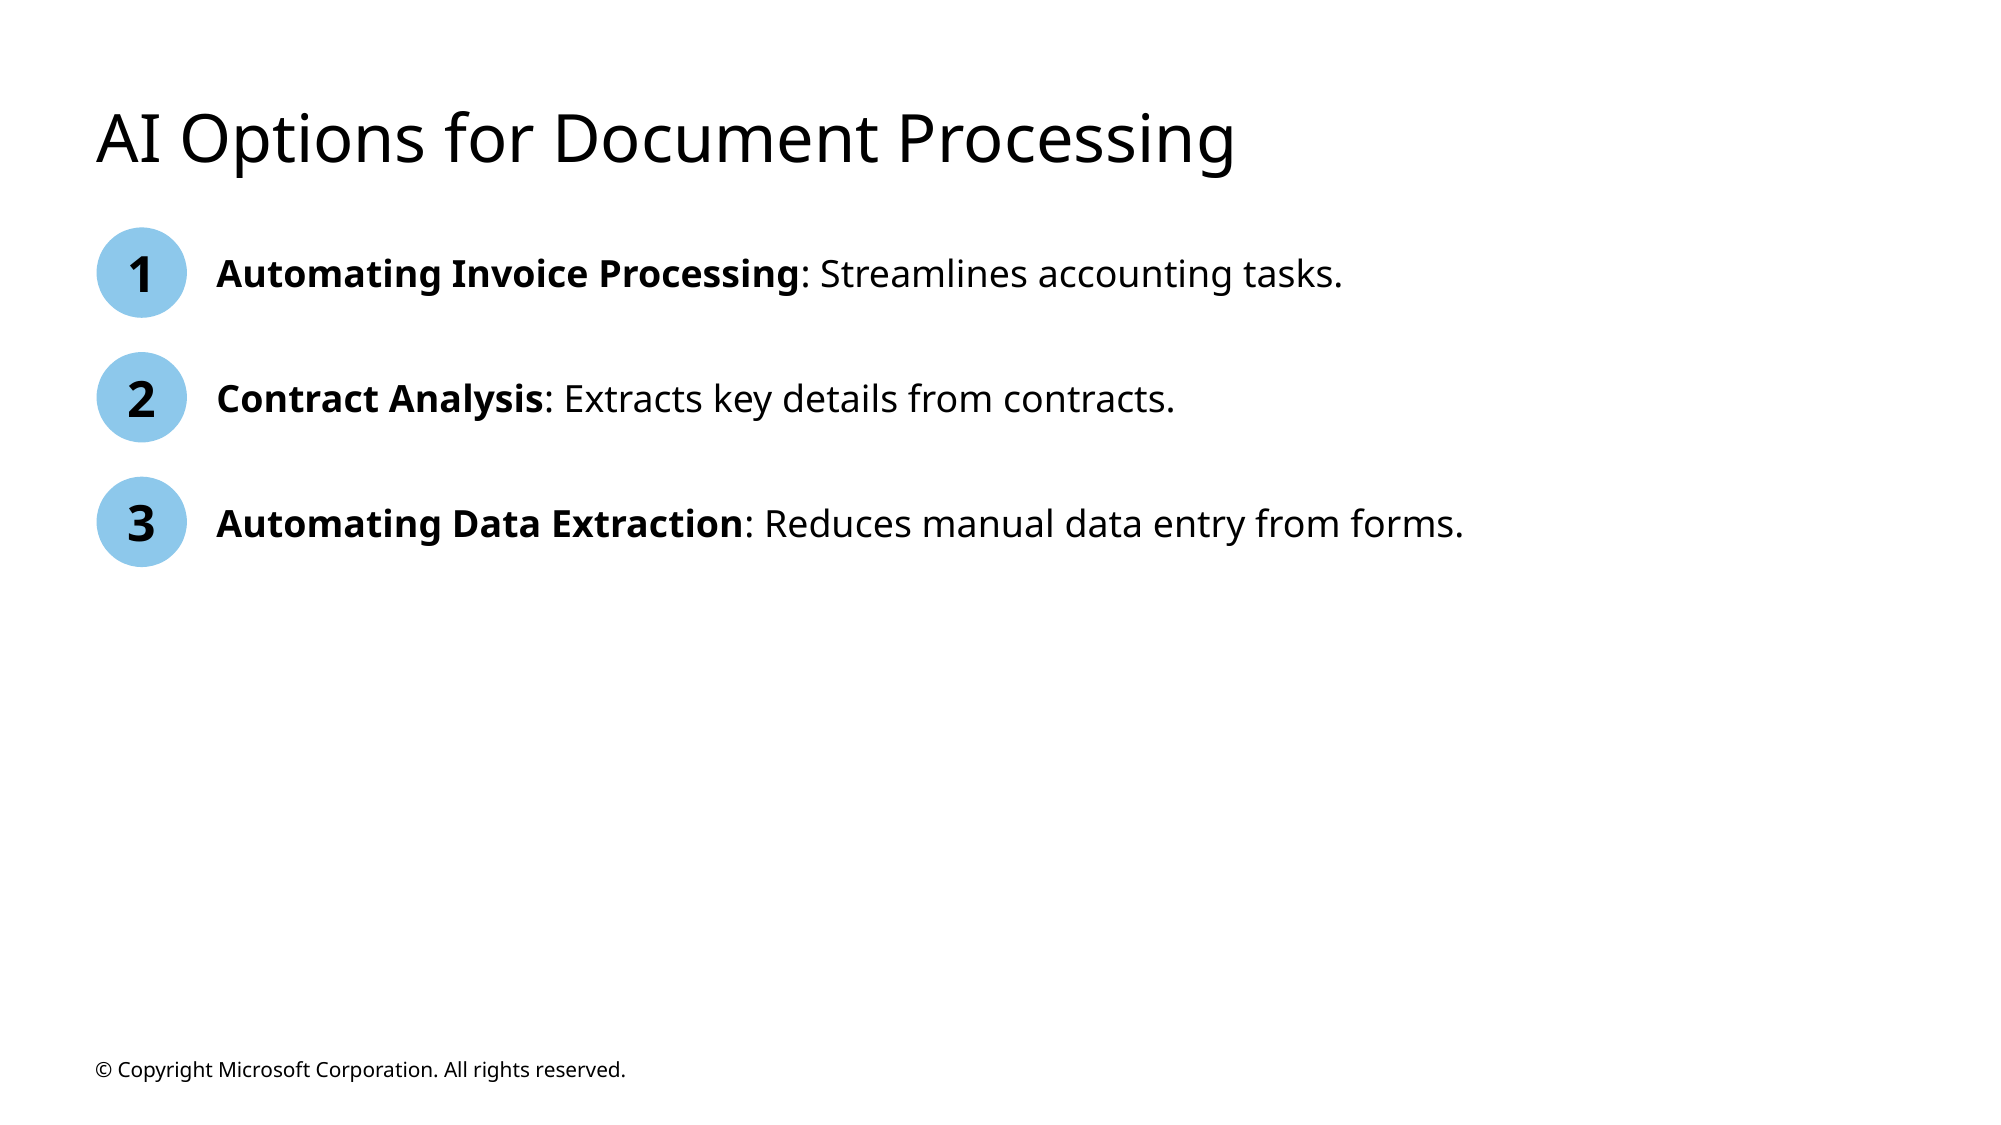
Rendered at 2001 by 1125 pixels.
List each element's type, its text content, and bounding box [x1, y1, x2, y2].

text_box 1 [95, 226, 188, 319]
text_box 2 [95, 351, 188, 444]
text_box Automating Invoice Processing: Streamlines accounting tasks. [216, 250, 1903, 296]
text_box 3 [95, 475, 188, 568]
text_box Contract Analysis: Extracts key details from contracts. [216, 374, 1903, 420]
text_box Automating Data Extraction: Reduces manual data entry from forms. [216, 499, 1903, 545]
title AI Options for Document Processing [96, 96, 1904, 177]
